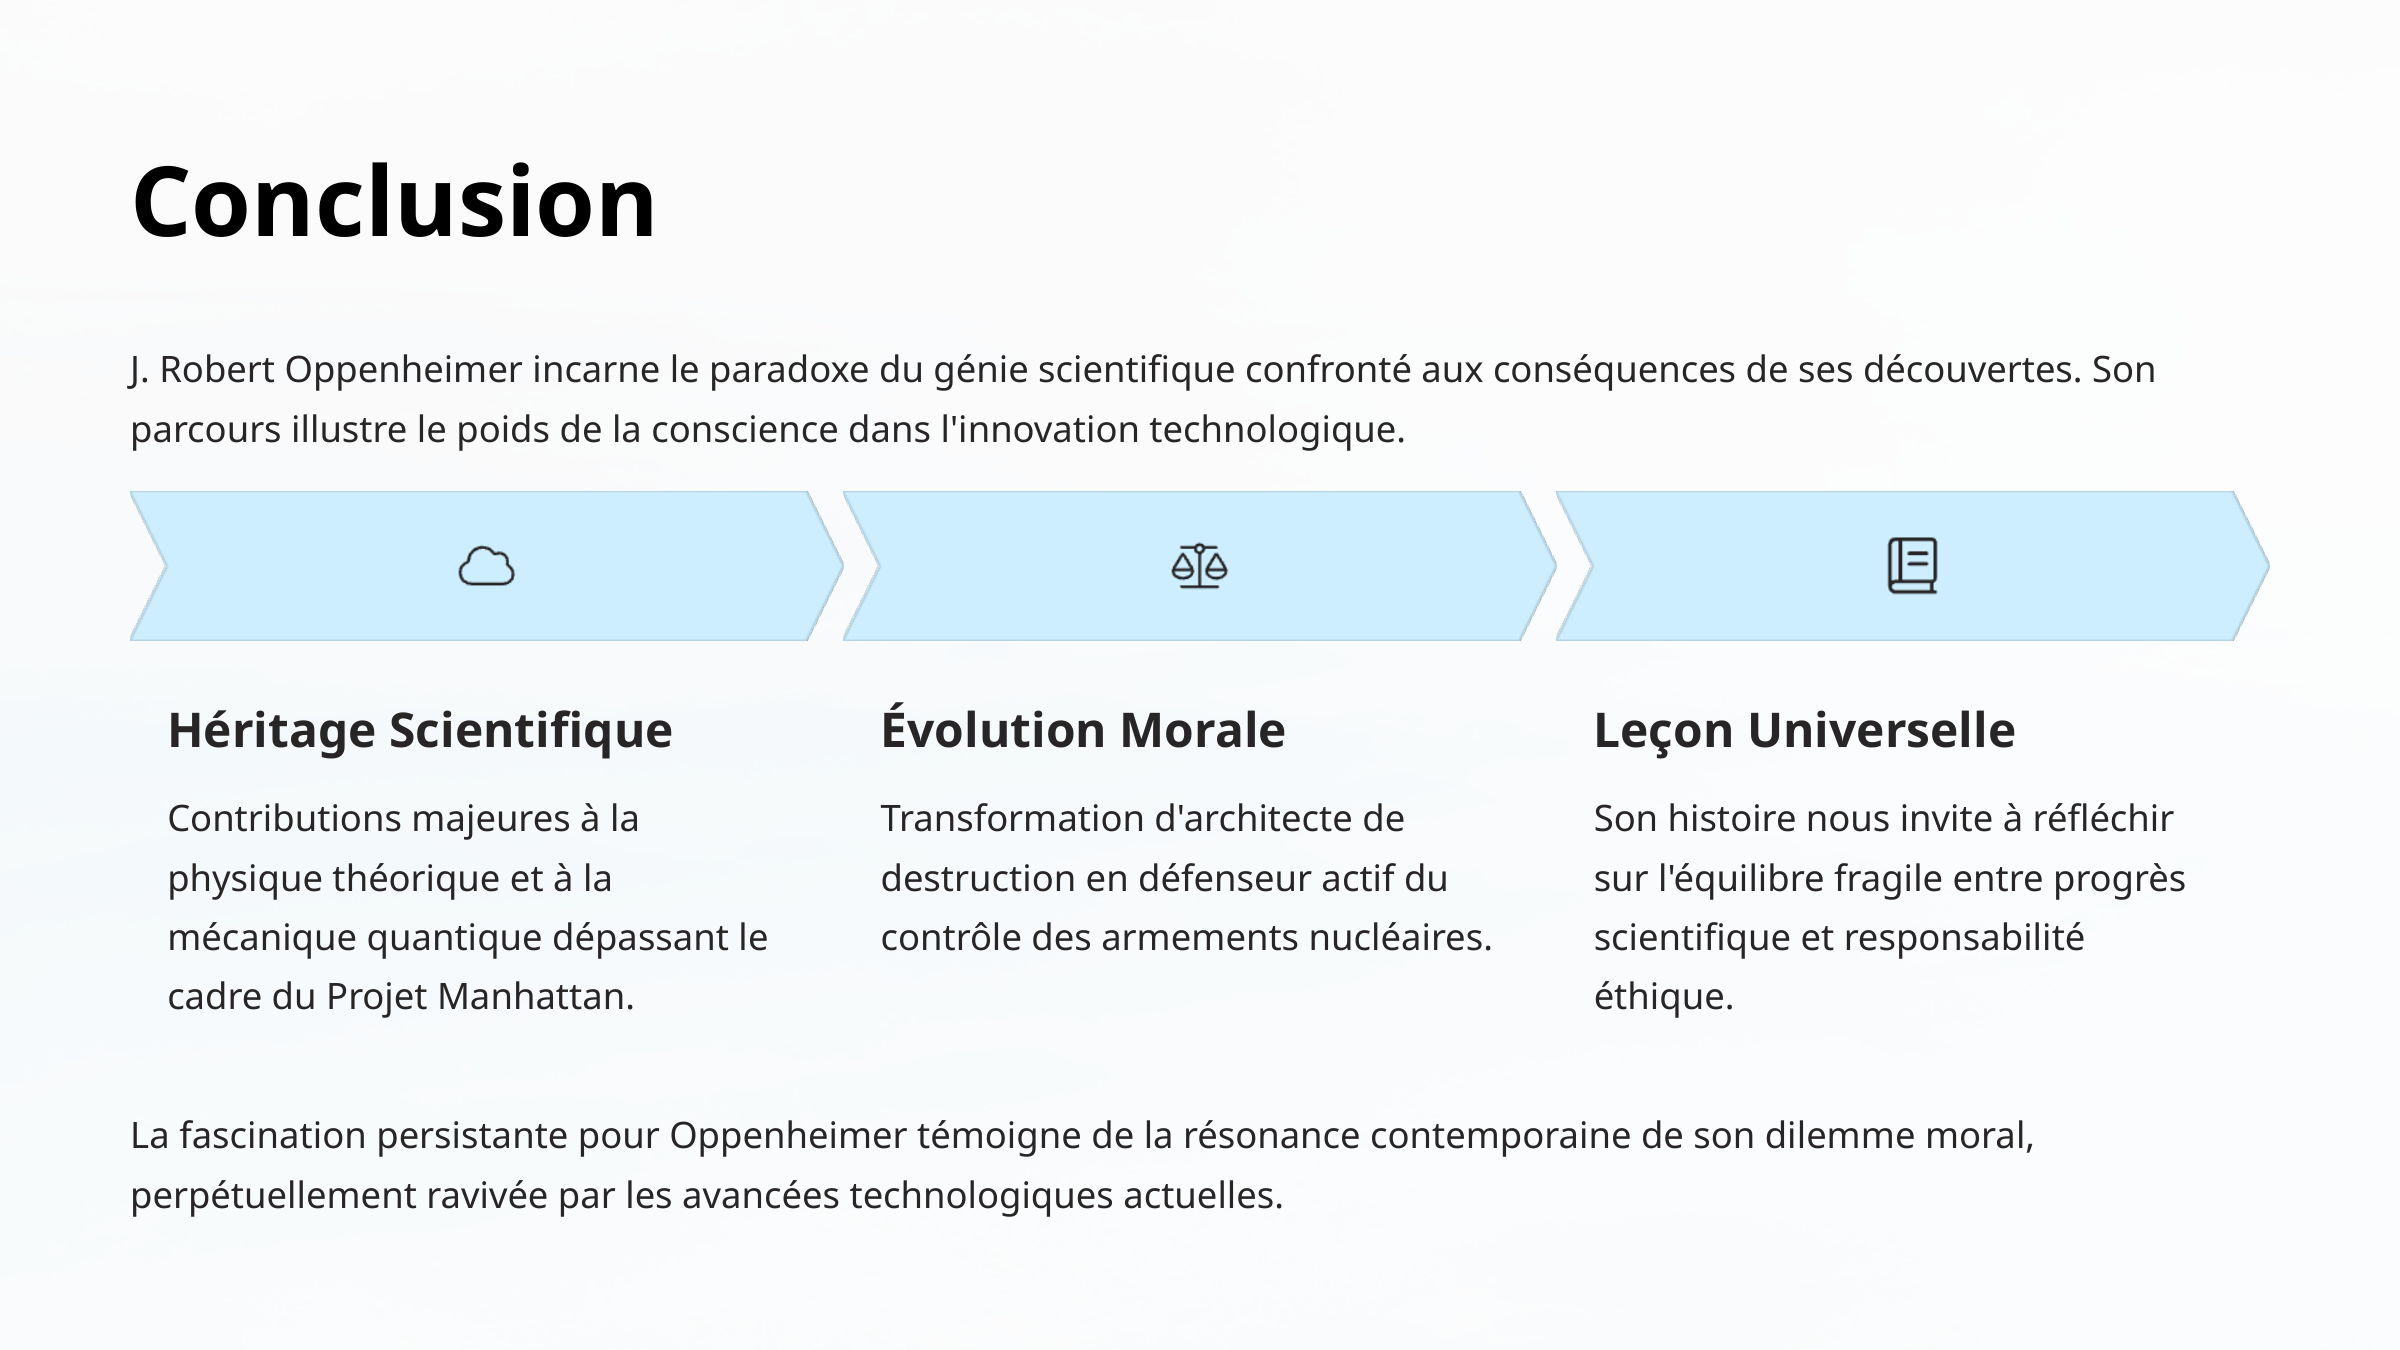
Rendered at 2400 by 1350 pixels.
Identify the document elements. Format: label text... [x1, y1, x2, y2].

text_box J. Robert Oppenheimer incarne le paradoxe du génie scientifique confronté aux conséquences de ses découvertes. Son parcours illustre le poids de la conscience dans l'innovation technologique. [130, 330, 2270, 450]
text_box Contributions majeures à la physique théorique et à la mécanique quantique dépassant le cadre du Projet Manhattan. [167, 779, 807, 1018]
text_box Évolution Morale [880, 696, 1369, 758]
text_box La fascination persistante pour Oppenheimer témoigne de la résonance contemporaine de son dilemme moral, perpétuellement ravivée par les avancées technologiques actuelles. [130, 1096, 2270, 1216]
text_box Héritage Scientifique [167, 696, 656, 758]
text_box Transformation d'architecte de destruction en défenseur actif du contrôle des armements nucléaires. [880, 779, 1520, 959]
text_box Son histoire nous invite à réfléchir sur l'équilibre fragile entre progrès scientifique et responsabilité éthique. [1593, 779, 2233, 1018]
text_box Conclusion [130, 134, 1107, 257]
text_box Leçon Universelle [1593, 696, 2083, 758]
picture [130, 491, 2270, 641]
